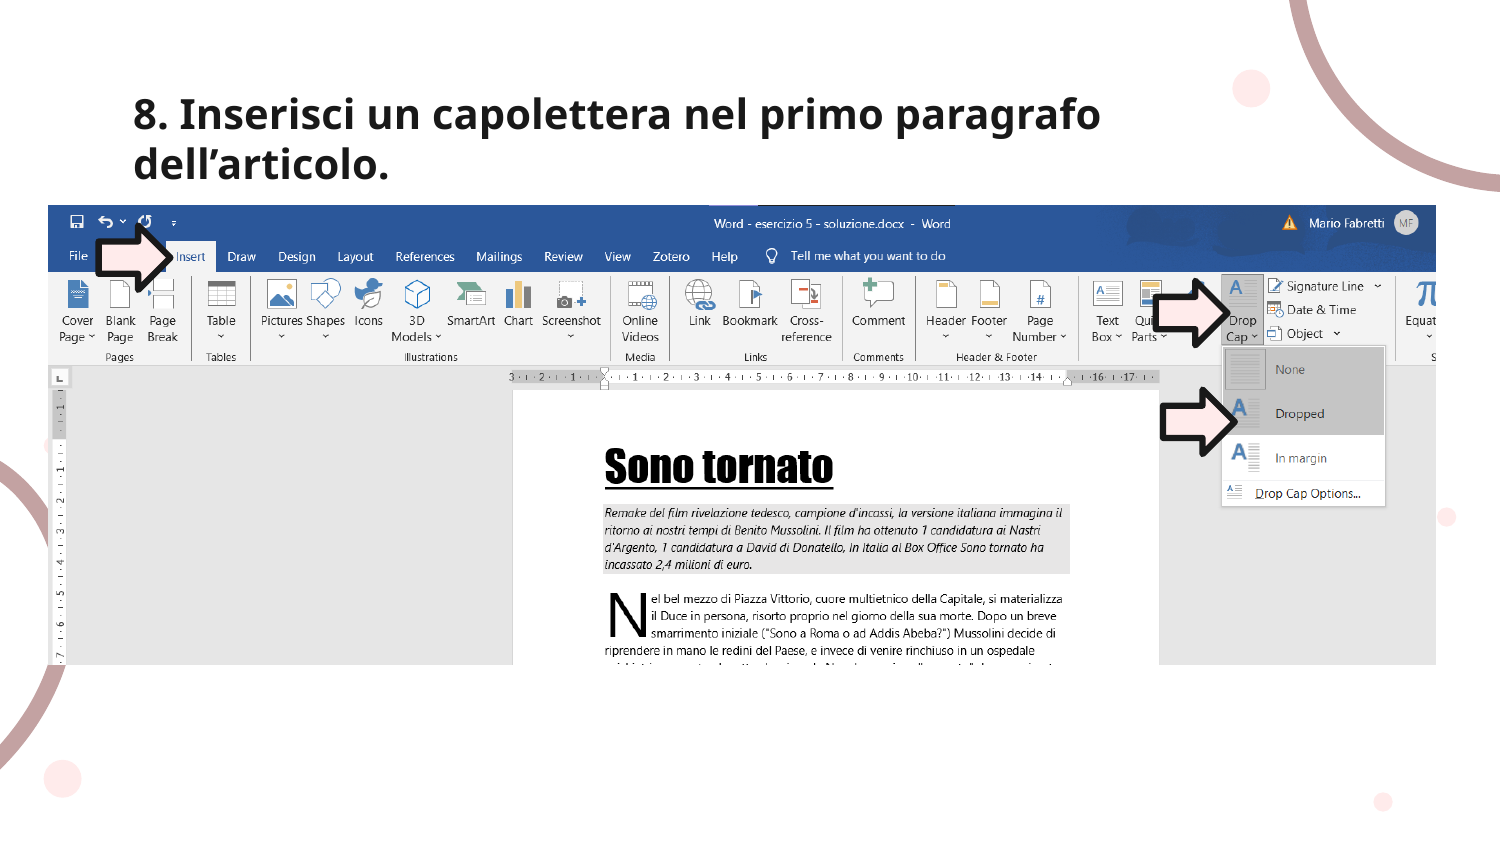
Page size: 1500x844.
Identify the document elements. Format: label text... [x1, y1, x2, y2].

picture [48, 205, 1436, 665]
title 8. Inserisci un capolettera nel primo paragrafo dell’articolo. [118, 72, 1277, 167]
